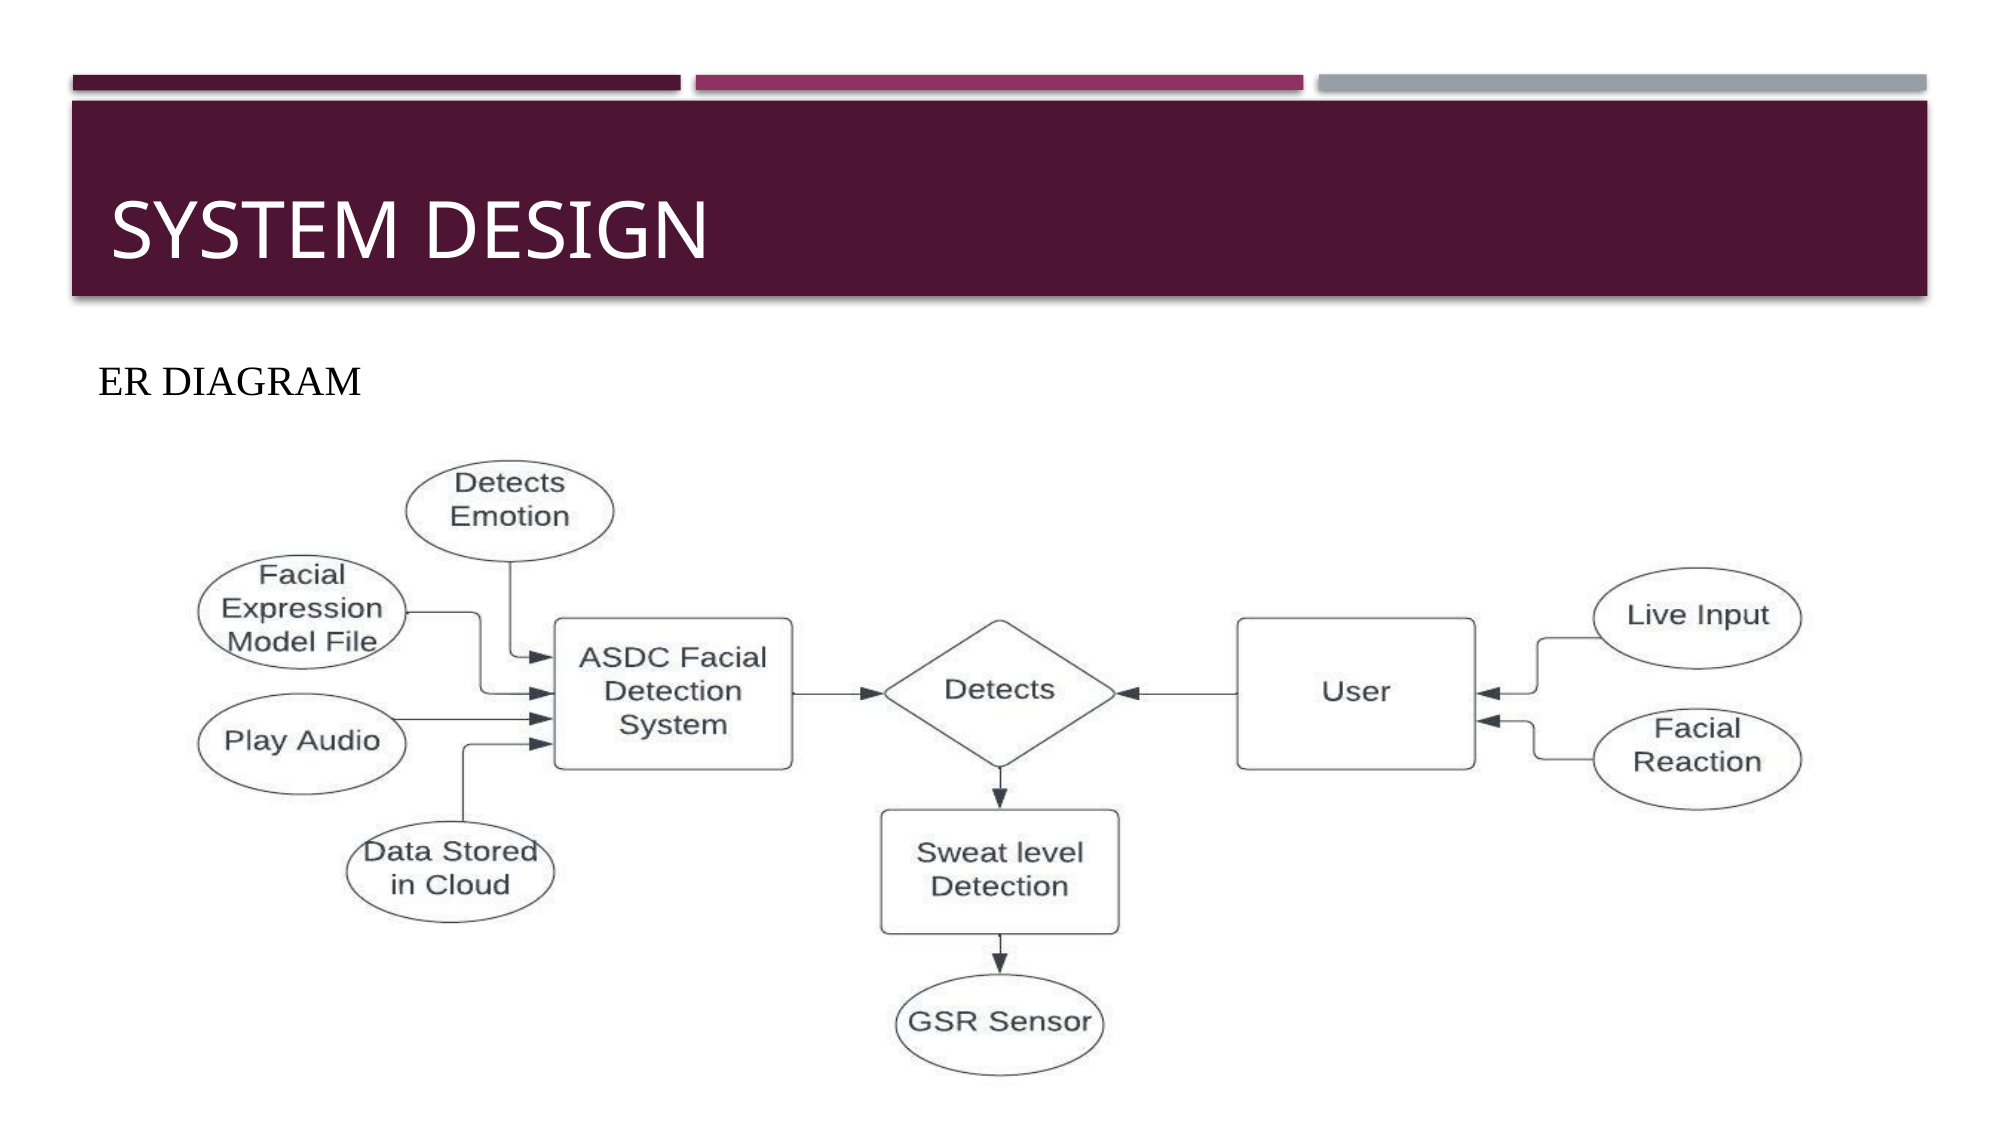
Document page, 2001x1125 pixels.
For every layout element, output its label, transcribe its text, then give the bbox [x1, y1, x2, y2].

list ER DIAGRAM [83, 347, 1465, 411]
title SYSTEM DESIGN [95, 115, 1905, 282]
picture [139, 409, 1861, 1125]
